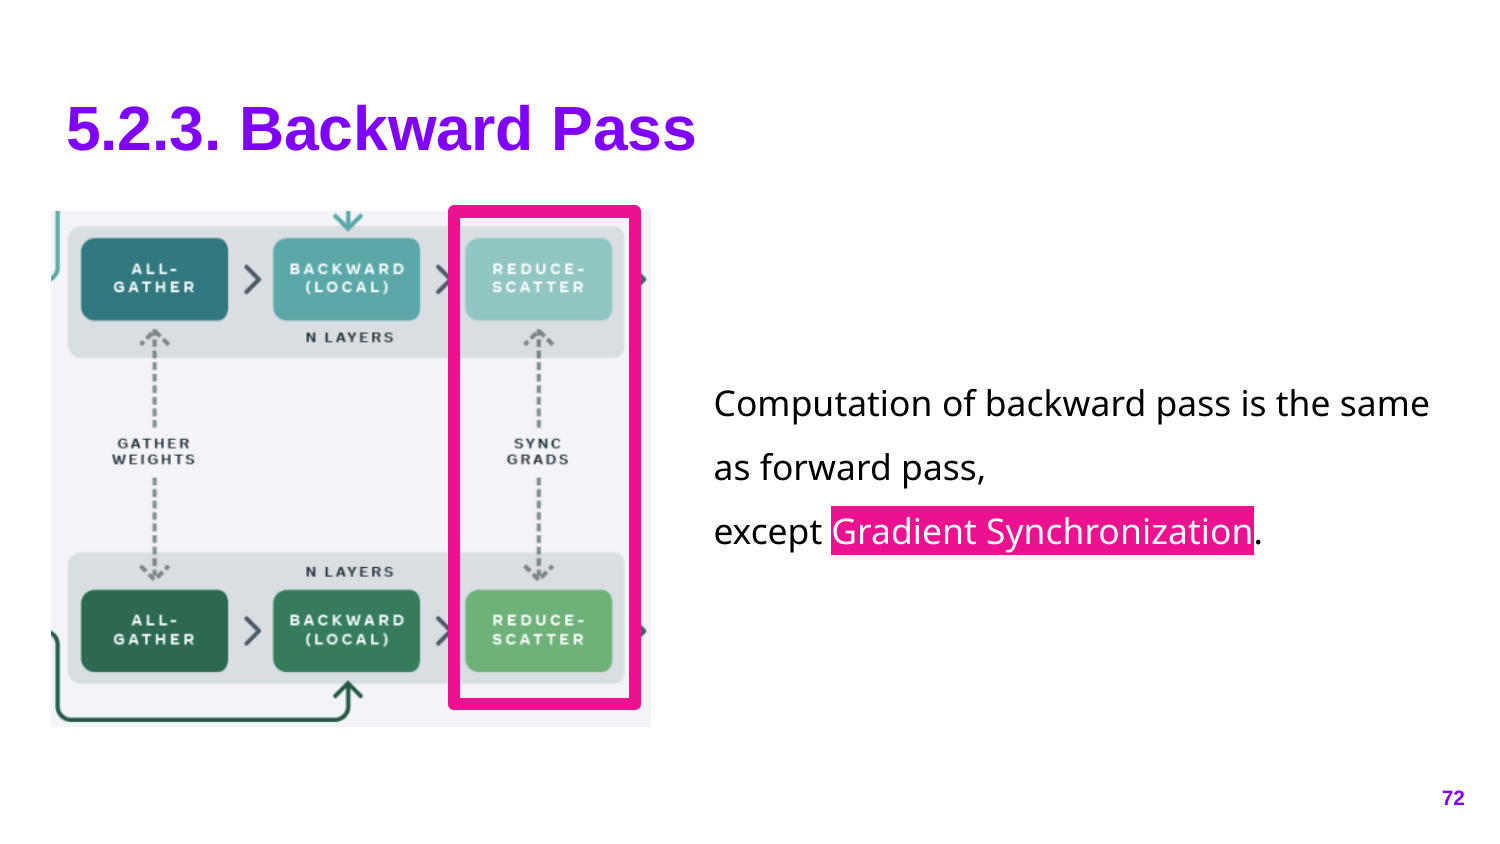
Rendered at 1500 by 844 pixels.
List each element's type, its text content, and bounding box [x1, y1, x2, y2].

picture [50, 211, 652, 728]
list Computation of backward pass is the same as forward pass, except Gradient Synchronization. [698, 344, 1449, 750]
slide_number ‹#› [1389, 764, 1480, 830]
title 5.2.3. Backward Pass [51, 72, 1449, 167]
